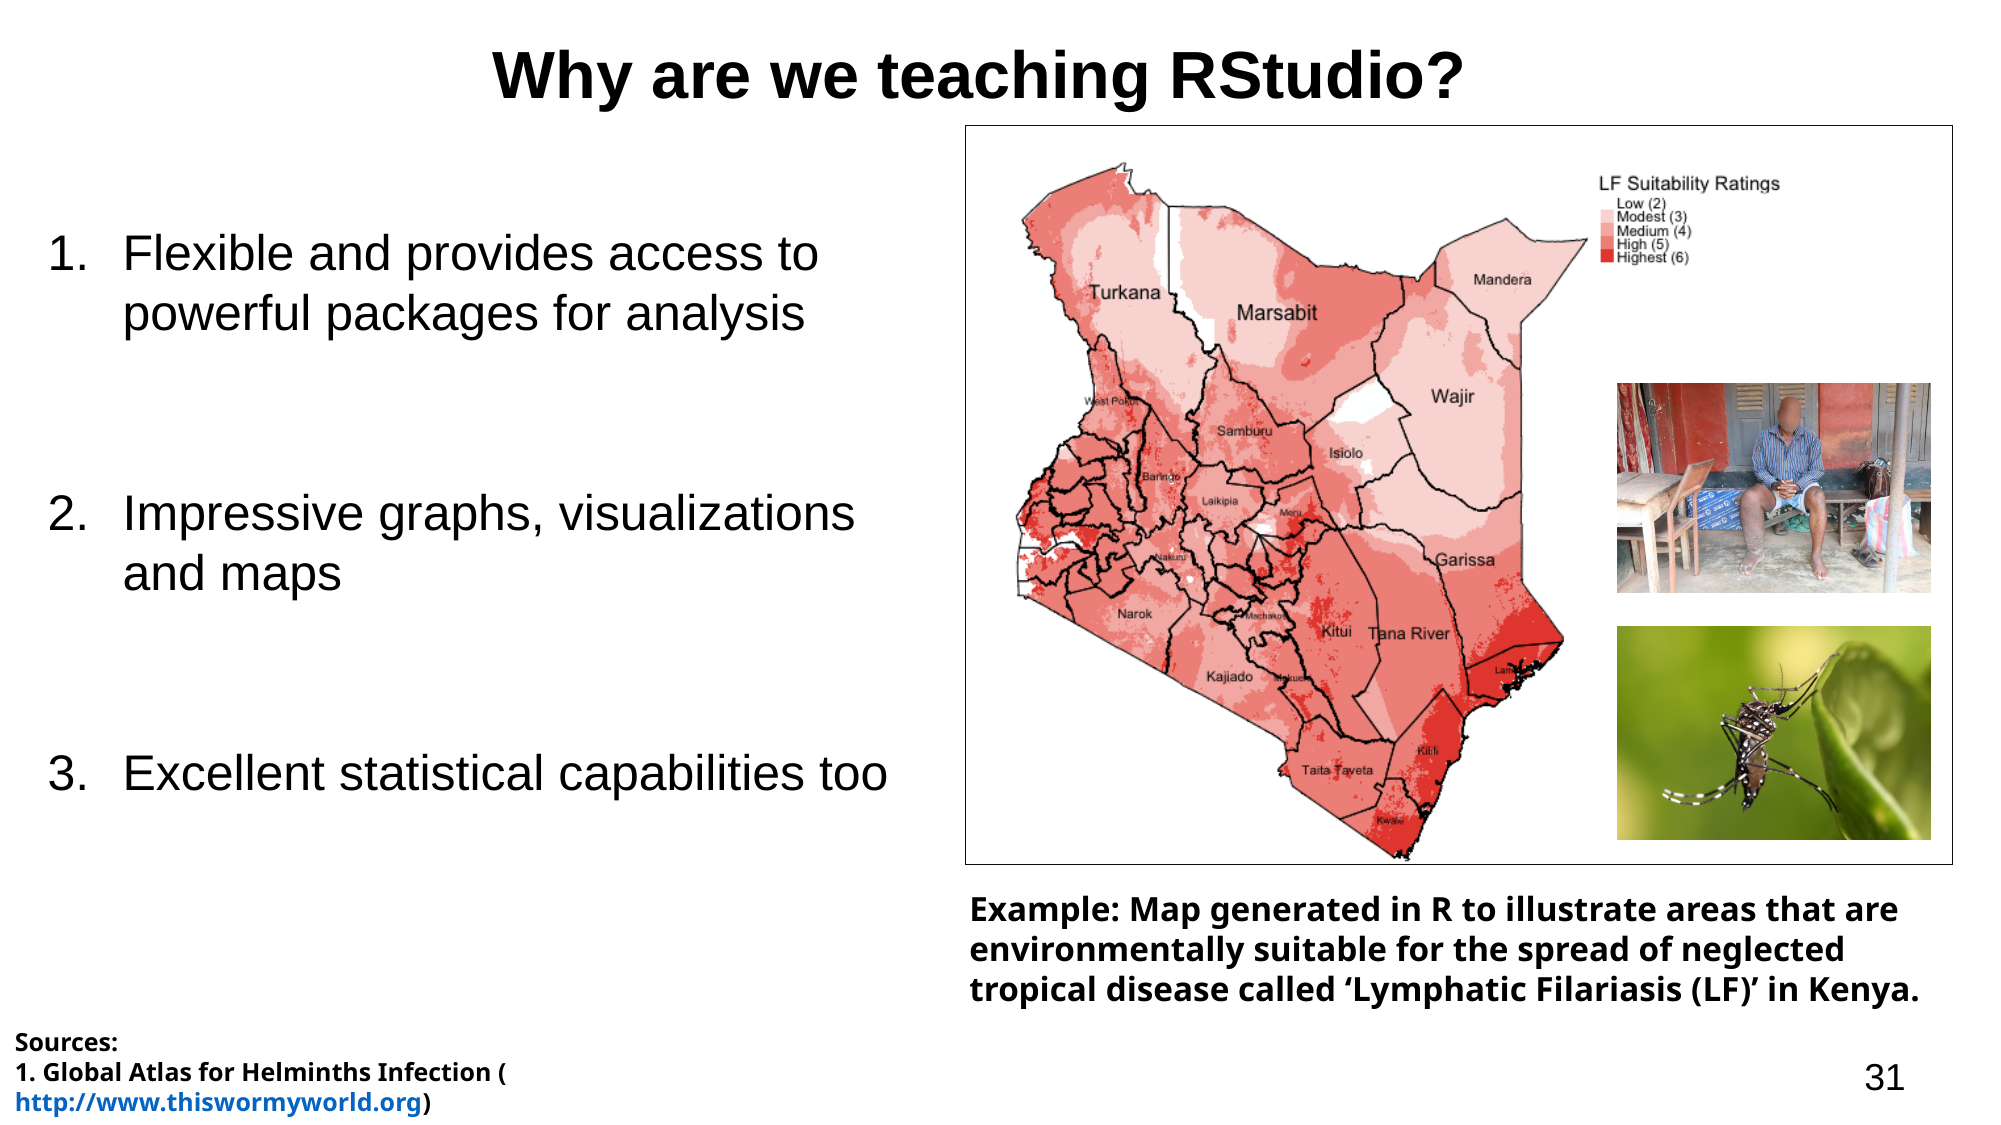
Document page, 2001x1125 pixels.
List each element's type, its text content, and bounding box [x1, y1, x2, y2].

text_box 31 [1849, 1045, 1939, 1070]
text_box [965, 125, 1953, 865]
text_box Flexible and provides access to powerful packages for analysis Impressive graphs, visualizations and maps Excellent statistical capabilities too [33, 212, 931, 808]
text_box Example: Map generated in R to illustrate areas that are environmentally suitable for the spread of neglected tropical disease called ‘Lymphatic Filariasis (LF)’ in Kenya. [954, 880, 1953, 1015]
text_box Sources: 1. Global Atlas for Helminths Infection (http://www.thiswormyworld.org) 2. ESPEN (https://espen.afro.who.int) [0, 1018, 913, 1125]
picture [999, 153, 1931, 873]
list Why are we teaching RStudio? [47, 33, 1913, 126]
